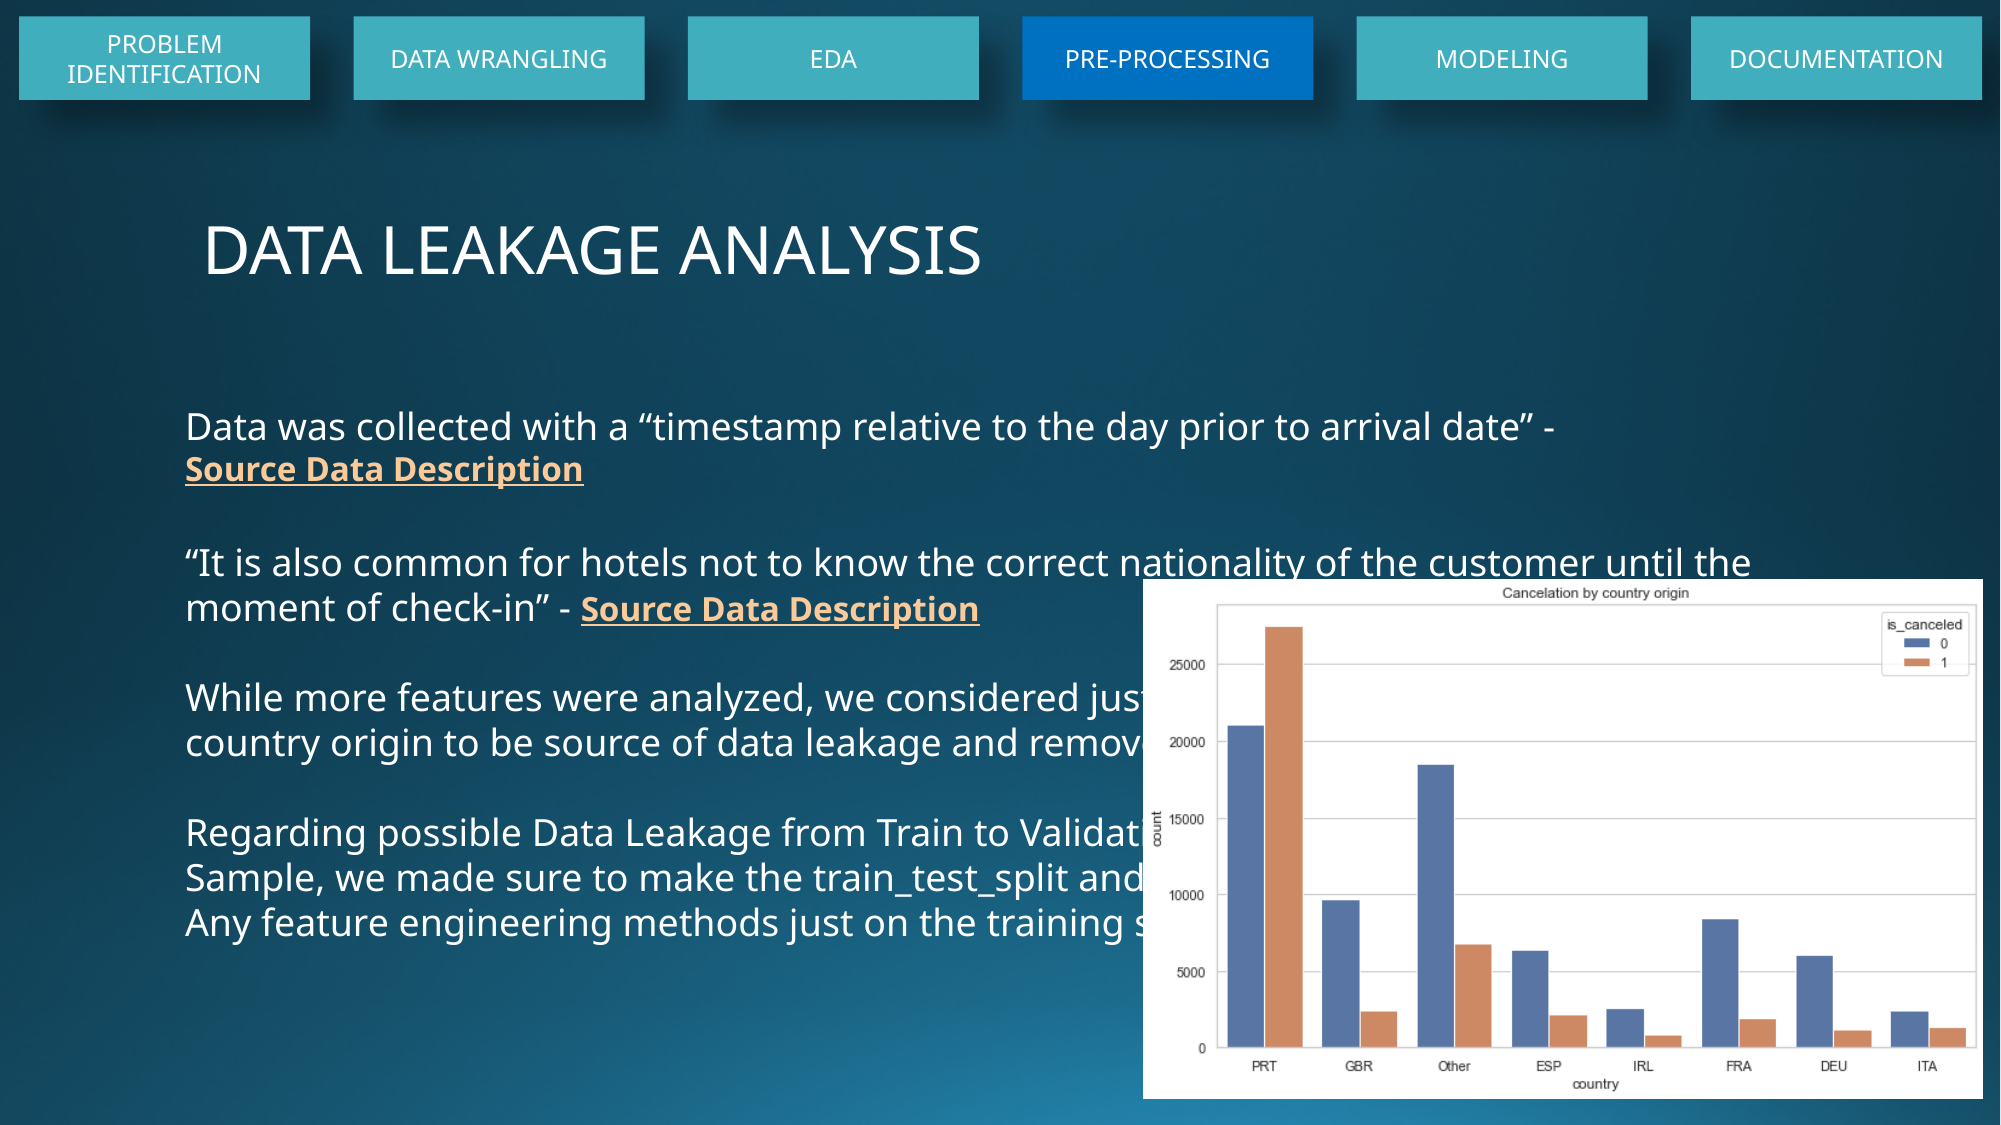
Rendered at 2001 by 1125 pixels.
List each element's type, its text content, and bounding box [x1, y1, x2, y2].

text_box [19, 16, 1983, 100]
picture [0, 0, 2001, 1125]
text_box Data Leakage analysis [187, 176, 1813, 320]
text_box Data was collected with a “timestamp relative to the day prior to arrival date” - Source Data Description “It is also common for hotels not to know the correct nationality of the customer until the moment of check-in” - Source Data Description While more features were analyzed, we considered just the country origin to be source of data leakage and removed it. Regarding possible Data Leakage from Train to Validation Sample, we made sure to make the train_test_split and fit Any feature engineering methods just on the training set. [170, 395, 1832, 1042]
